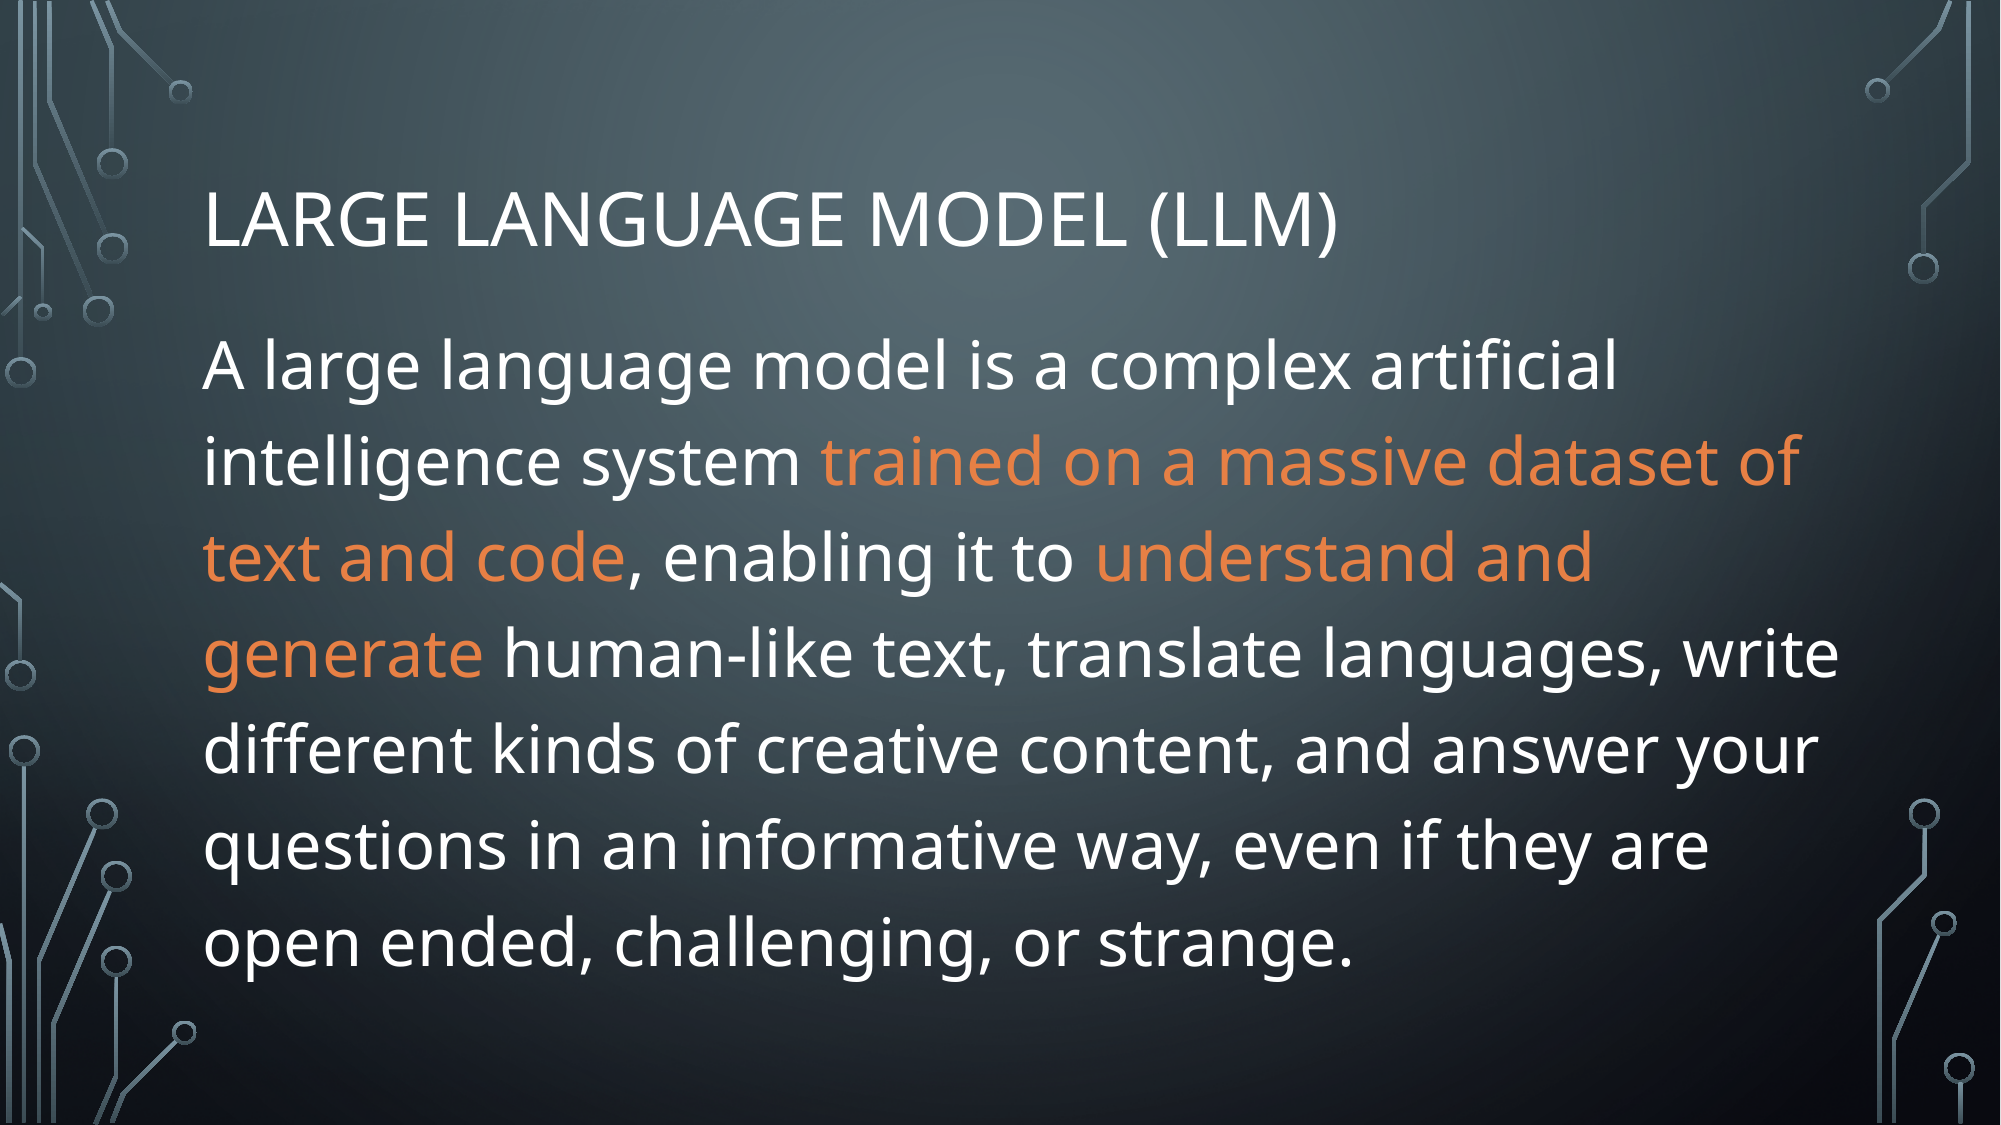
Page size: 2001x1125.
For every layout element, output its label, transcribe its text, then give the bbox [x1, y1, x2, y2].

list A large language model is a complex artificial intelligence system trained on a massive dataset of text and code, enabling it to understand and generate human-like text, translate languages, write different kinds of creative content, and answer your questions in an informative way, even if they are open ended, challenging, or strange. [187, 299, 1861, 996]
title Large language model (LLM) [187, 101, 1813, 299]
